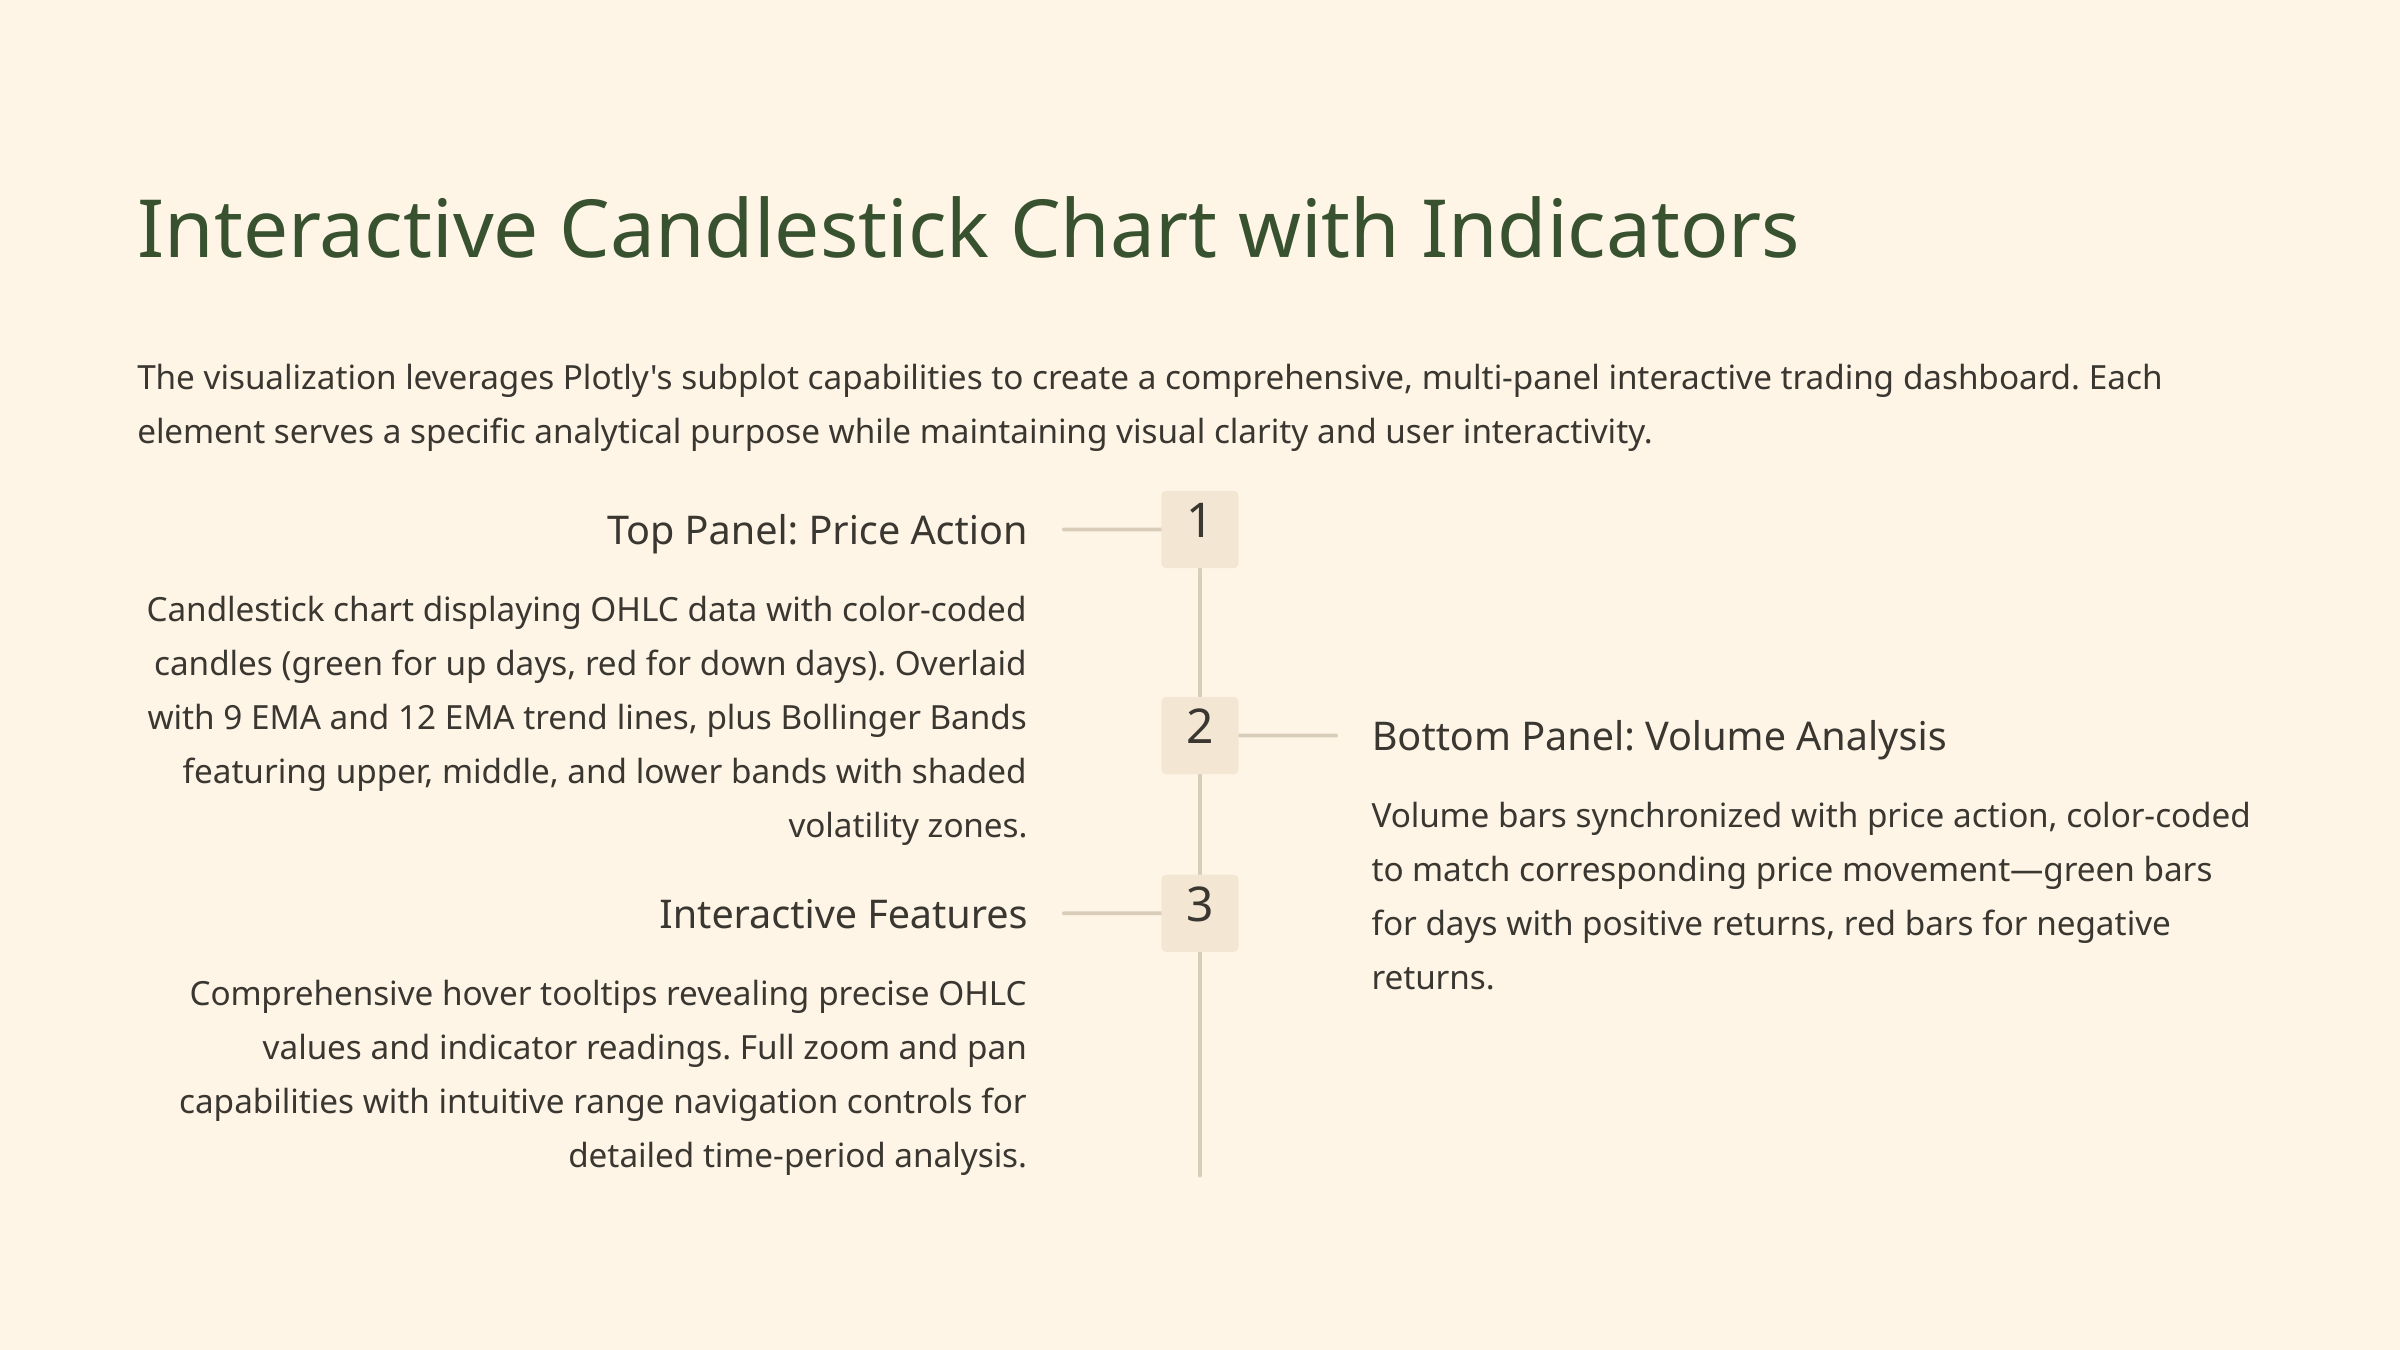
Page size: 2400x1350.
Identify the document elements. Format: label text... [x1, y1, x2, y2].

text_box 2 [1175, 705, 1225, 766]
text_box 1 [1175, 499, 1225, 560]
text_box Comprehensive hover tooltips revealing precise OHLC values and indicator readings. Full zoom and pan capabilities with intuitive range navigation controls for detailed time-period analysis. [137, 957, 1029, 1178]
text_box [1239, 733, 1338, 738]
text_box Top Panel: Price Action [593, 502, 1029, 554]
text_box Volume bars synchronized with price action, color-coded to match corresponding price movement—green bars for days with positive returns, red bars for negative returns. [1371, 779, 2263, 945]
text_box [1062, 911, 1161, 916]
text_box [1198, 569, 1202, 696]
text_box [1198, 775, 1202, 874]
text_box 3 [1175, 882, 1225, 944]
text_box Interactive Candlestick Chart with Indicators [137, 172, 1832, 274]
text_box [1161, 696, 1239, 775]
text_box [1062, 527, 1161, 532]
text_box Candlestick chart displaying OHLC data with color-coded candles (green for up days, red for down days). Overlaid with 9 EMA and 12 EMA trend lines, plus Bollinger Bands featuring upper, middle, and lower bands with shaded volatility zones. [137, 573, 1029, 794]
text_box [1198, 952, 1202, 1178]
text_box Bottom Panel: Volume Analysis [1371, 708, 1950, 760]
text_box [1161, 874, 1239, 952]
text_box [1161, 490, 1239, 569]
text_box Interactive Features [623, 886, 1029, 937]
text_box The visualization leverages Plotly's subplot capabilities to create a comprehensive, multi-panel interactive trading dashboard. Each element serves a specific analytical purpose while maintaining visual clarity and user interactivity. [137, 342, 2263, 453]
